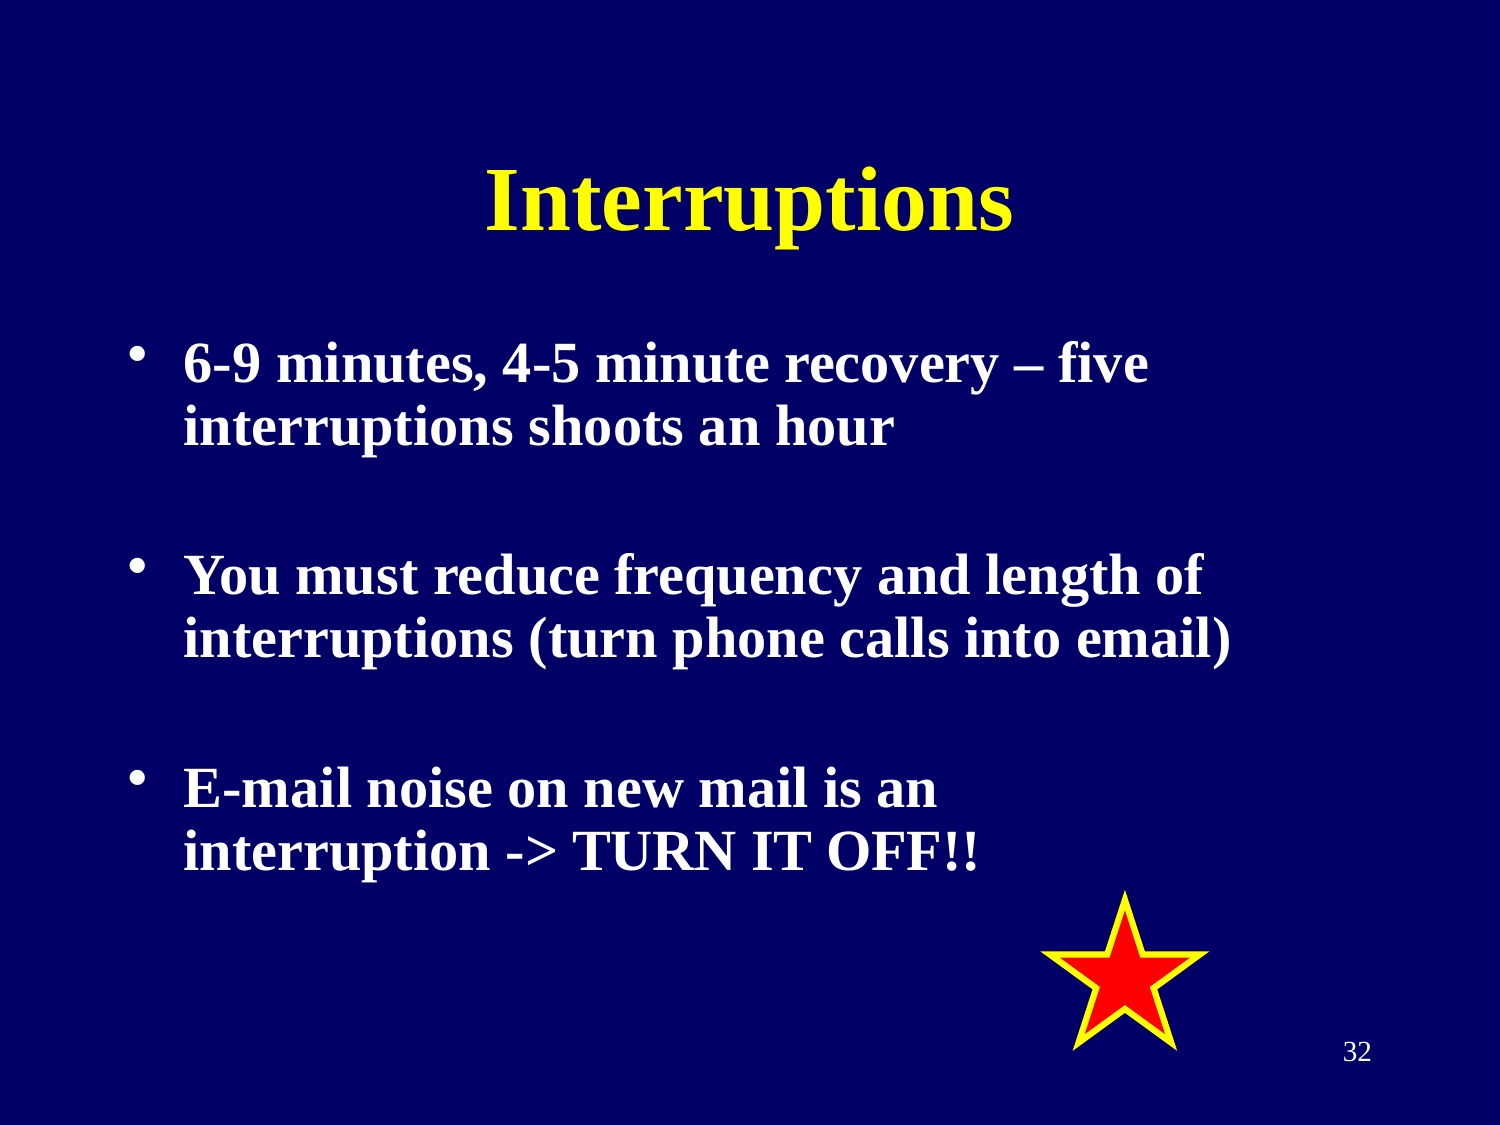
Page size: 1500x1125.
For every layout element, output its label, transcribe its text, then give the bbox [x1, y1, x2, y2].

slide_number 32 [1074, 1025, 1388, 1100]
list 6-9 minutes, 4-5 minute recovery – five interruptions shoots an hour You must reduce frequency and length of interruptions (turn phone calls into email) E-mail noise on new mail is an interruption -> TURN IT OFF!! [112, 324, 1388, 1000]
text_box [1049, 900, 1200, 1043]
title Interruptions [112, 99, 1388, 288]
